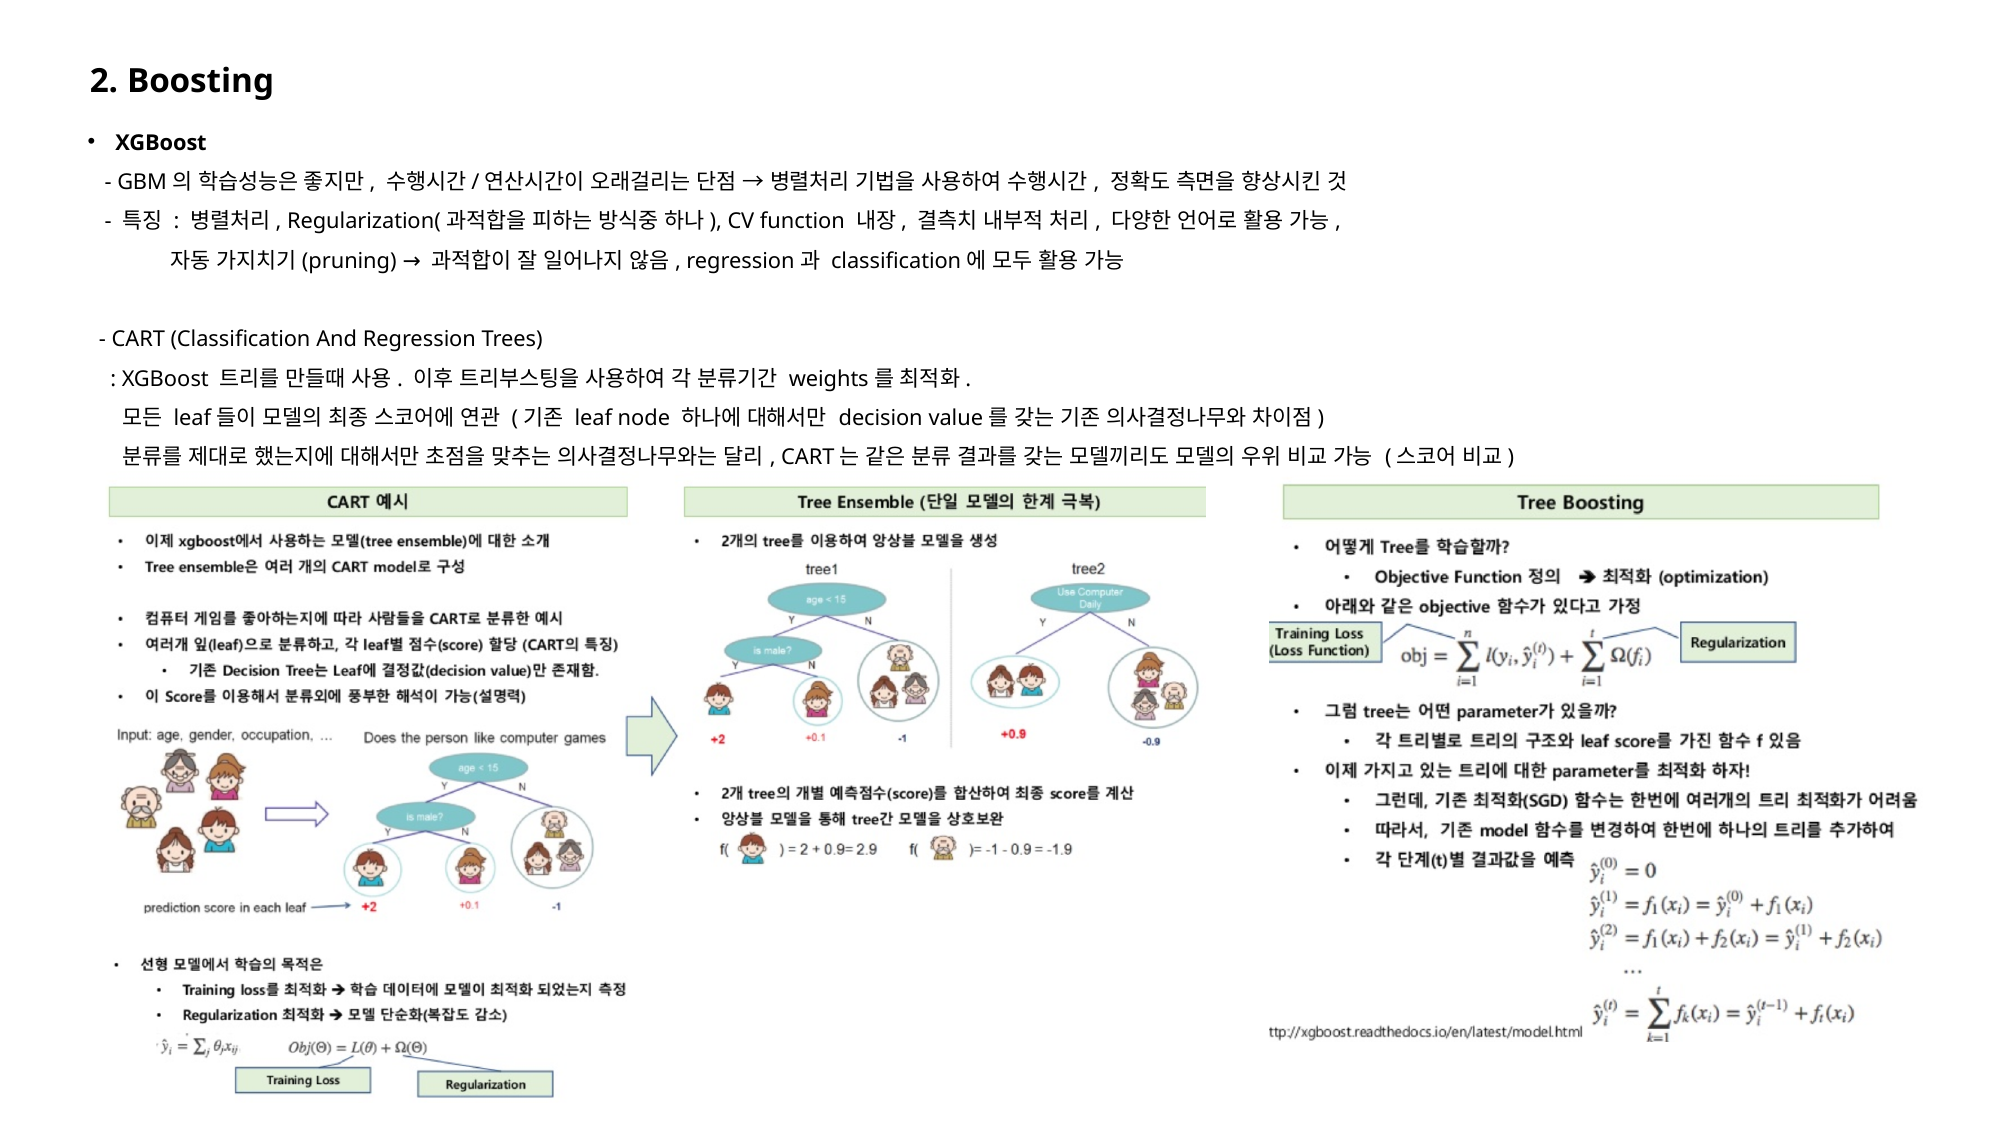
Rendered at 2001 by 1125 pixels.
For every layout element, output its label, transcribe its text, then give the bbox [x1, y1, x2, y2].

text_box XGBoost - GBM의 학습성능은 좋지만, 수행시간/연산시간이 오래걸리는 단점 → 병렬처리 기법을 사용하여 수행시간, 정확도 측면을 향상시킨 것 - 특징 : 병렬처리, Regularization(과적합을 피하는 방식중 하나), CV function 내장, 결측치 내부적 처리, 다양한 언어로 활용 가능, 자동 가지치기(pruning) → 과적합이 잘 일어나지 않음, regression과 classification에 모두 활용 가능 - CART (Classification And Regression Trees) : XGBoost 트리를 만들때 사용. 이후 트리부스팅을 사용하여 각 분류기간 weights를 최적화. 모든 leaf들이 모델의 최종 스코어에 연관 (기존 leaf node 하나에 대해서만 decision value를 갖는 기존 의사결정나무와 차이점) 분류를 제대로 했는지에 대해서만 초점을 맞추는 의사결정나무와는 달리, CART는 같은 분류 결과를 갖는 모델끼리도 모델의 우위 비교 가능 (스코어 비교) [72, 107, 1975, 516]
text_box 2. Boosting [74, 51, 1270, 107]
picture [105, 954, 635, 1103]
picture [1269, 475, 1923, 1042]
picture [105, 462, 1206, 927]
